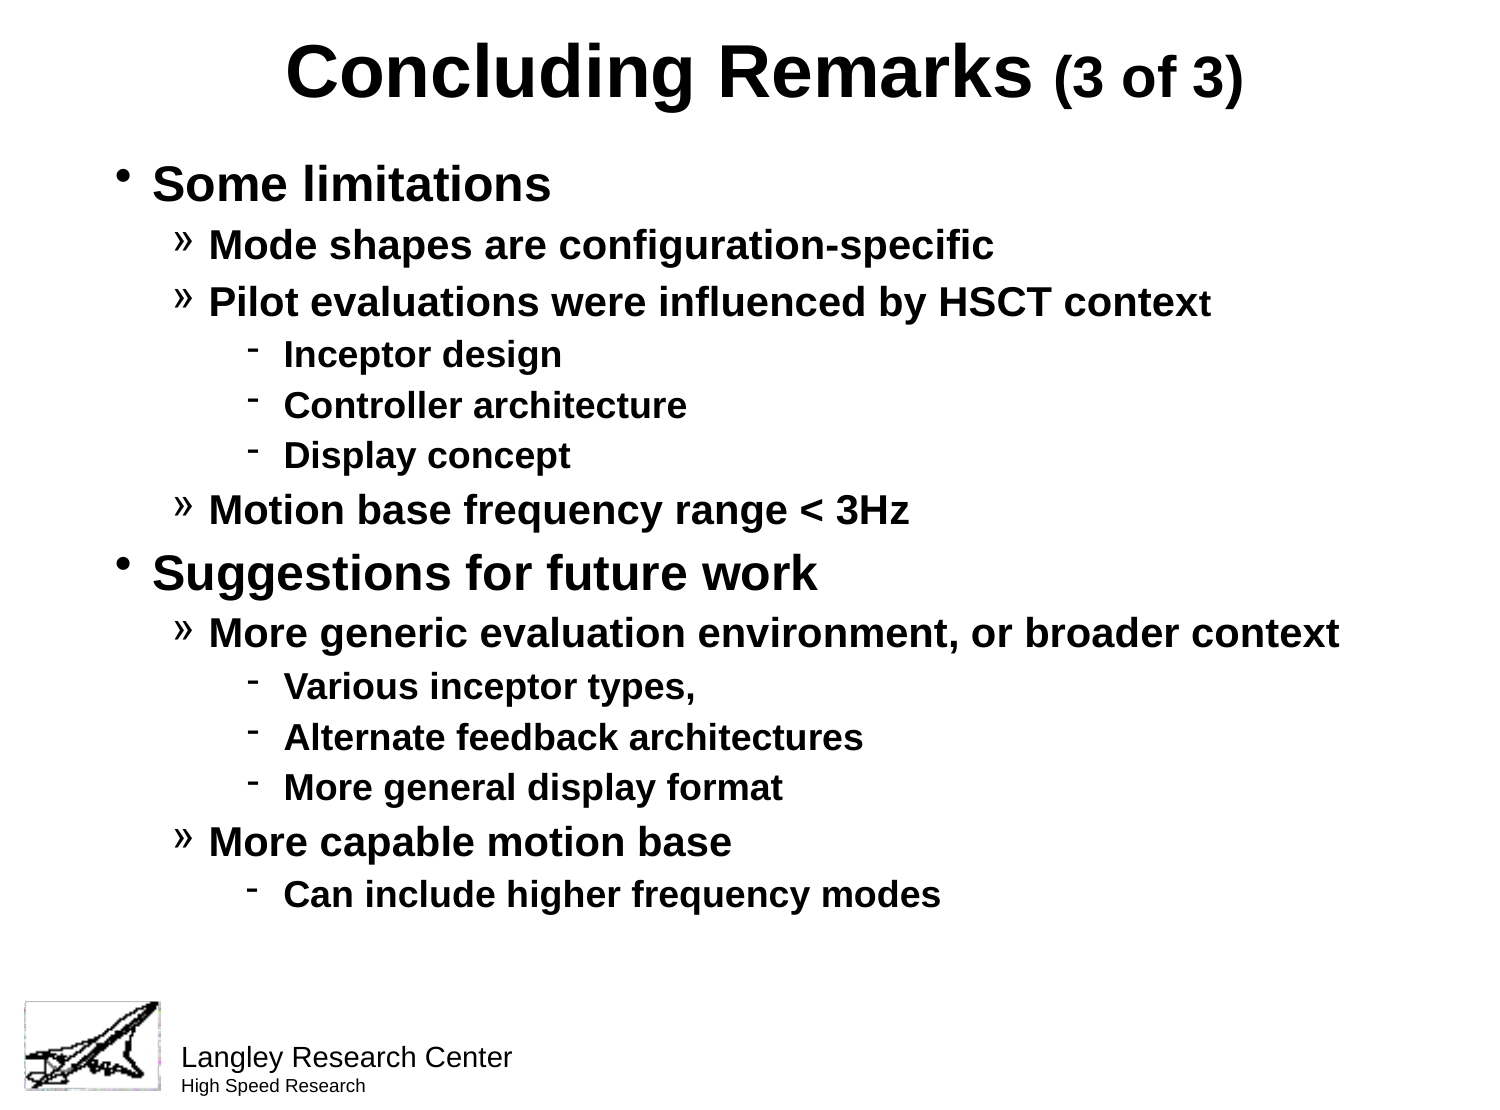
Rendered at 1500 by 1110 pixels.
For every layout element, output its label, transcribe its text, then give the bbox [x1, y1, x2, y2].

title Concluding Remarks (3 of 3) [98, 24, 1432, 122]
picture [24, 1000, 161, 1091]
list Some limitations Mode shapes are configuration-specific Pilot evaluations were influenced by HSCT context Inceptor design Controller architecture Display concept Motion base frequency range < 3Hz Suggestions for future work More generic evaluation environment, or broader context Various inceptor types, Alternate feedback architectures More general display format More capable motion base Can include higher frequency modes [99, 143, 1464, 982]
